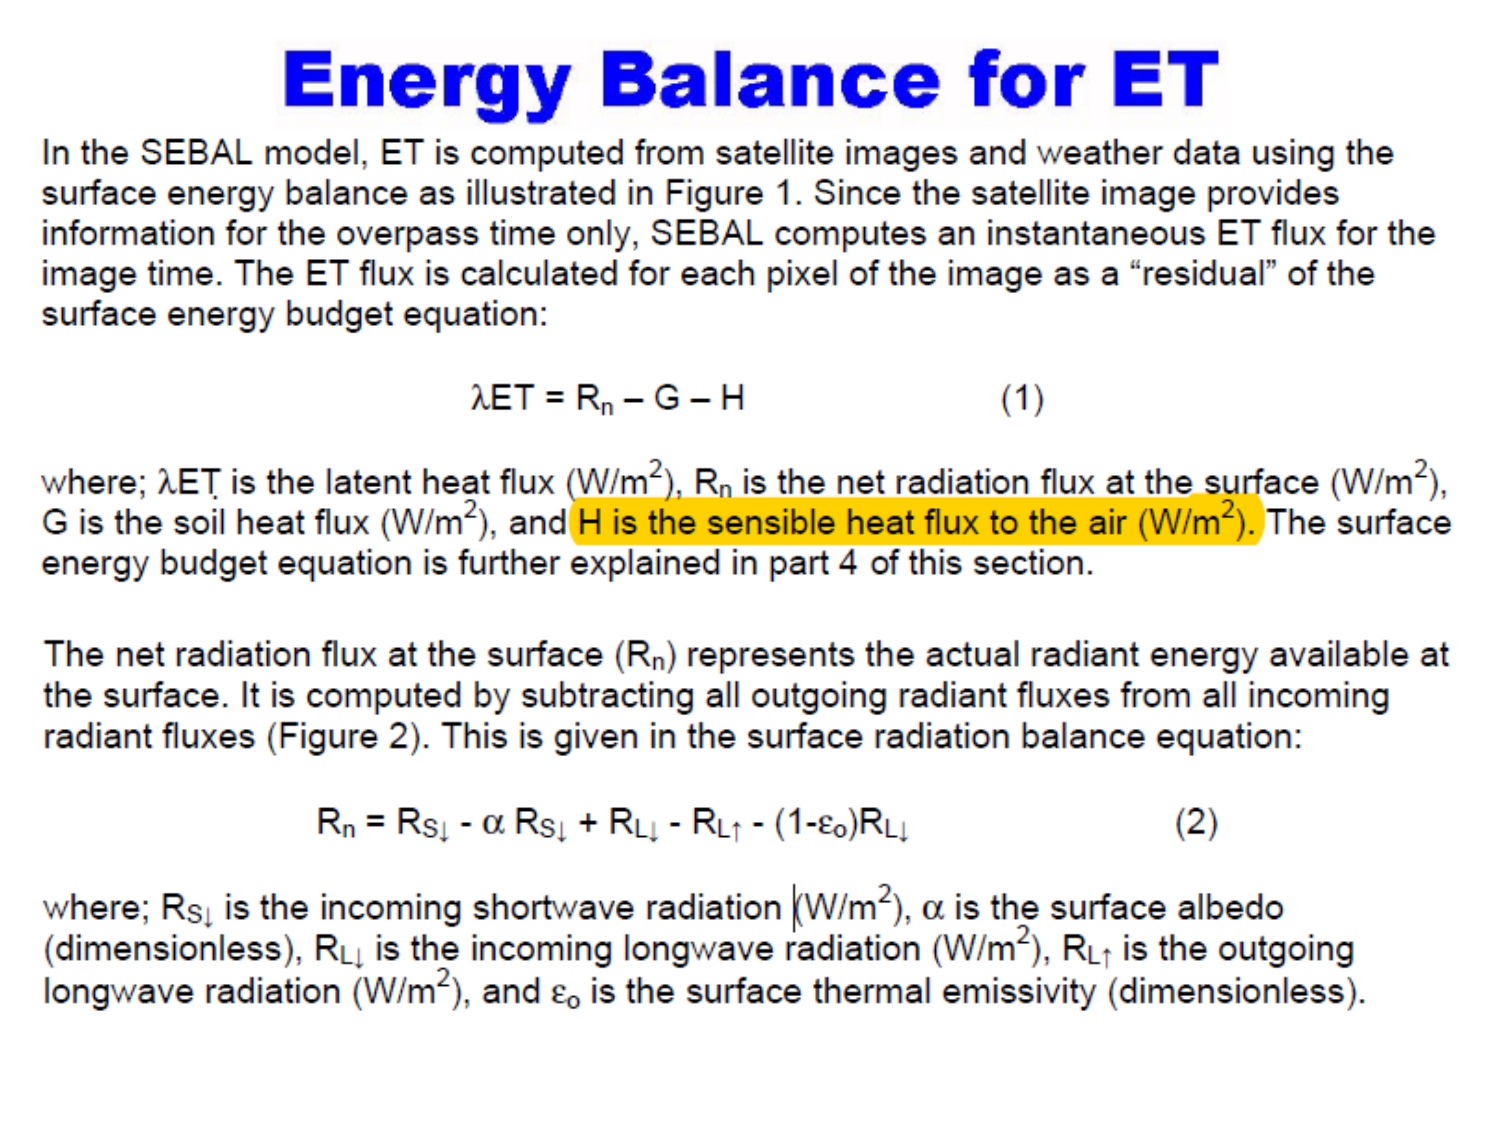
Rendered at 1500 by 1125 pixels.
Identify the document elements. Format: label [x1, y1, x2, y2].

picture [27, 37, 1473, 584]
picture [27, 622, 1456, 1024]
